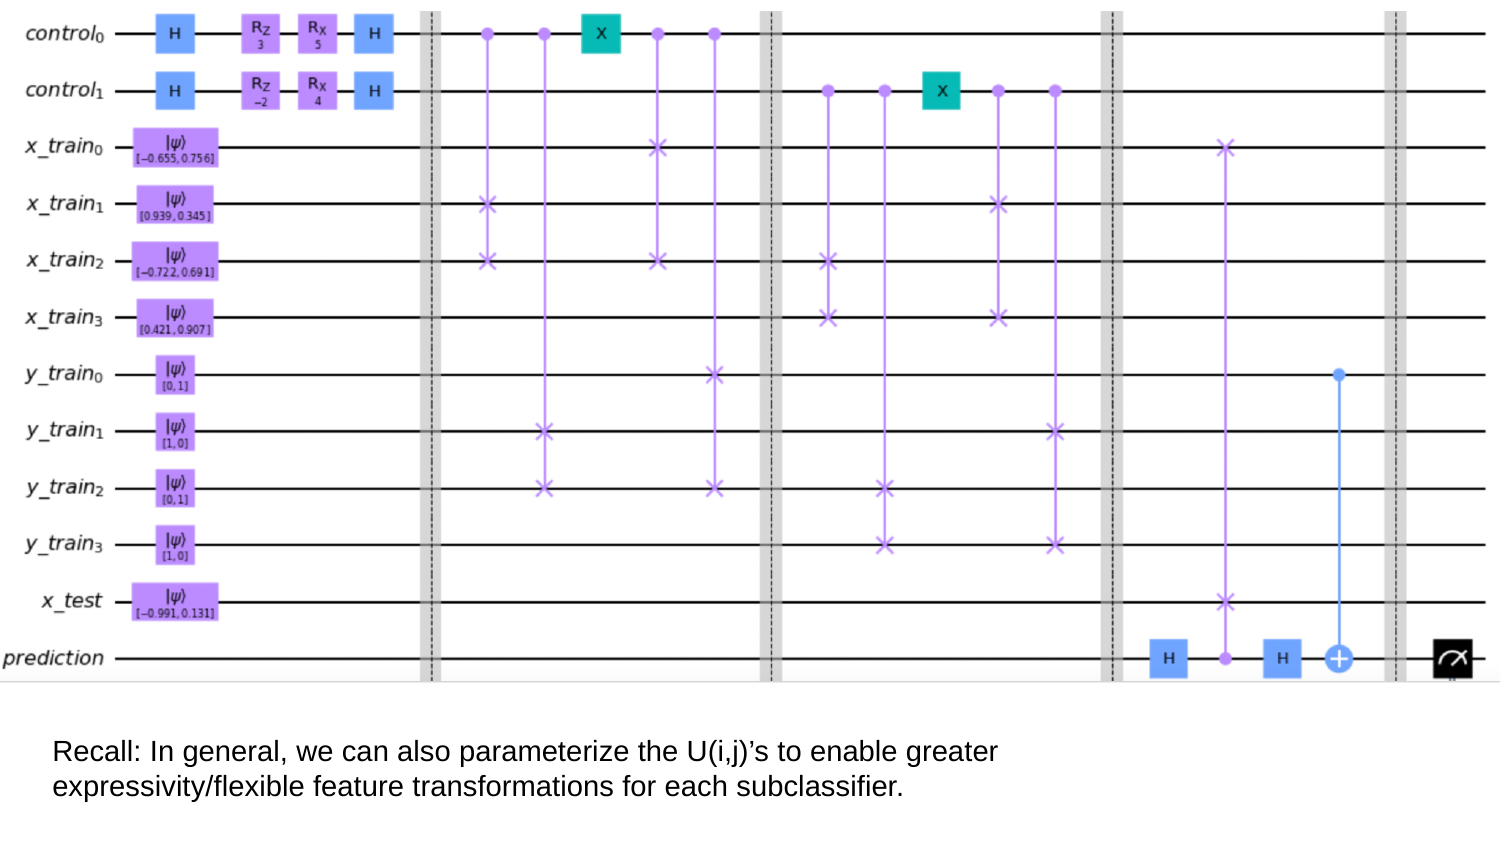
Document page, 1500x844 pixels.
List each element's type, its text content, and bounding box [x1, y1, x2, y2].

text_box Recall: In general, we can also parameterize the U(i,j)’s to enable greater expressivity/flexible feature transformations for each subclassifier. [37, 717, 1173, 818]
picture [0, 10, 1500, 684]
